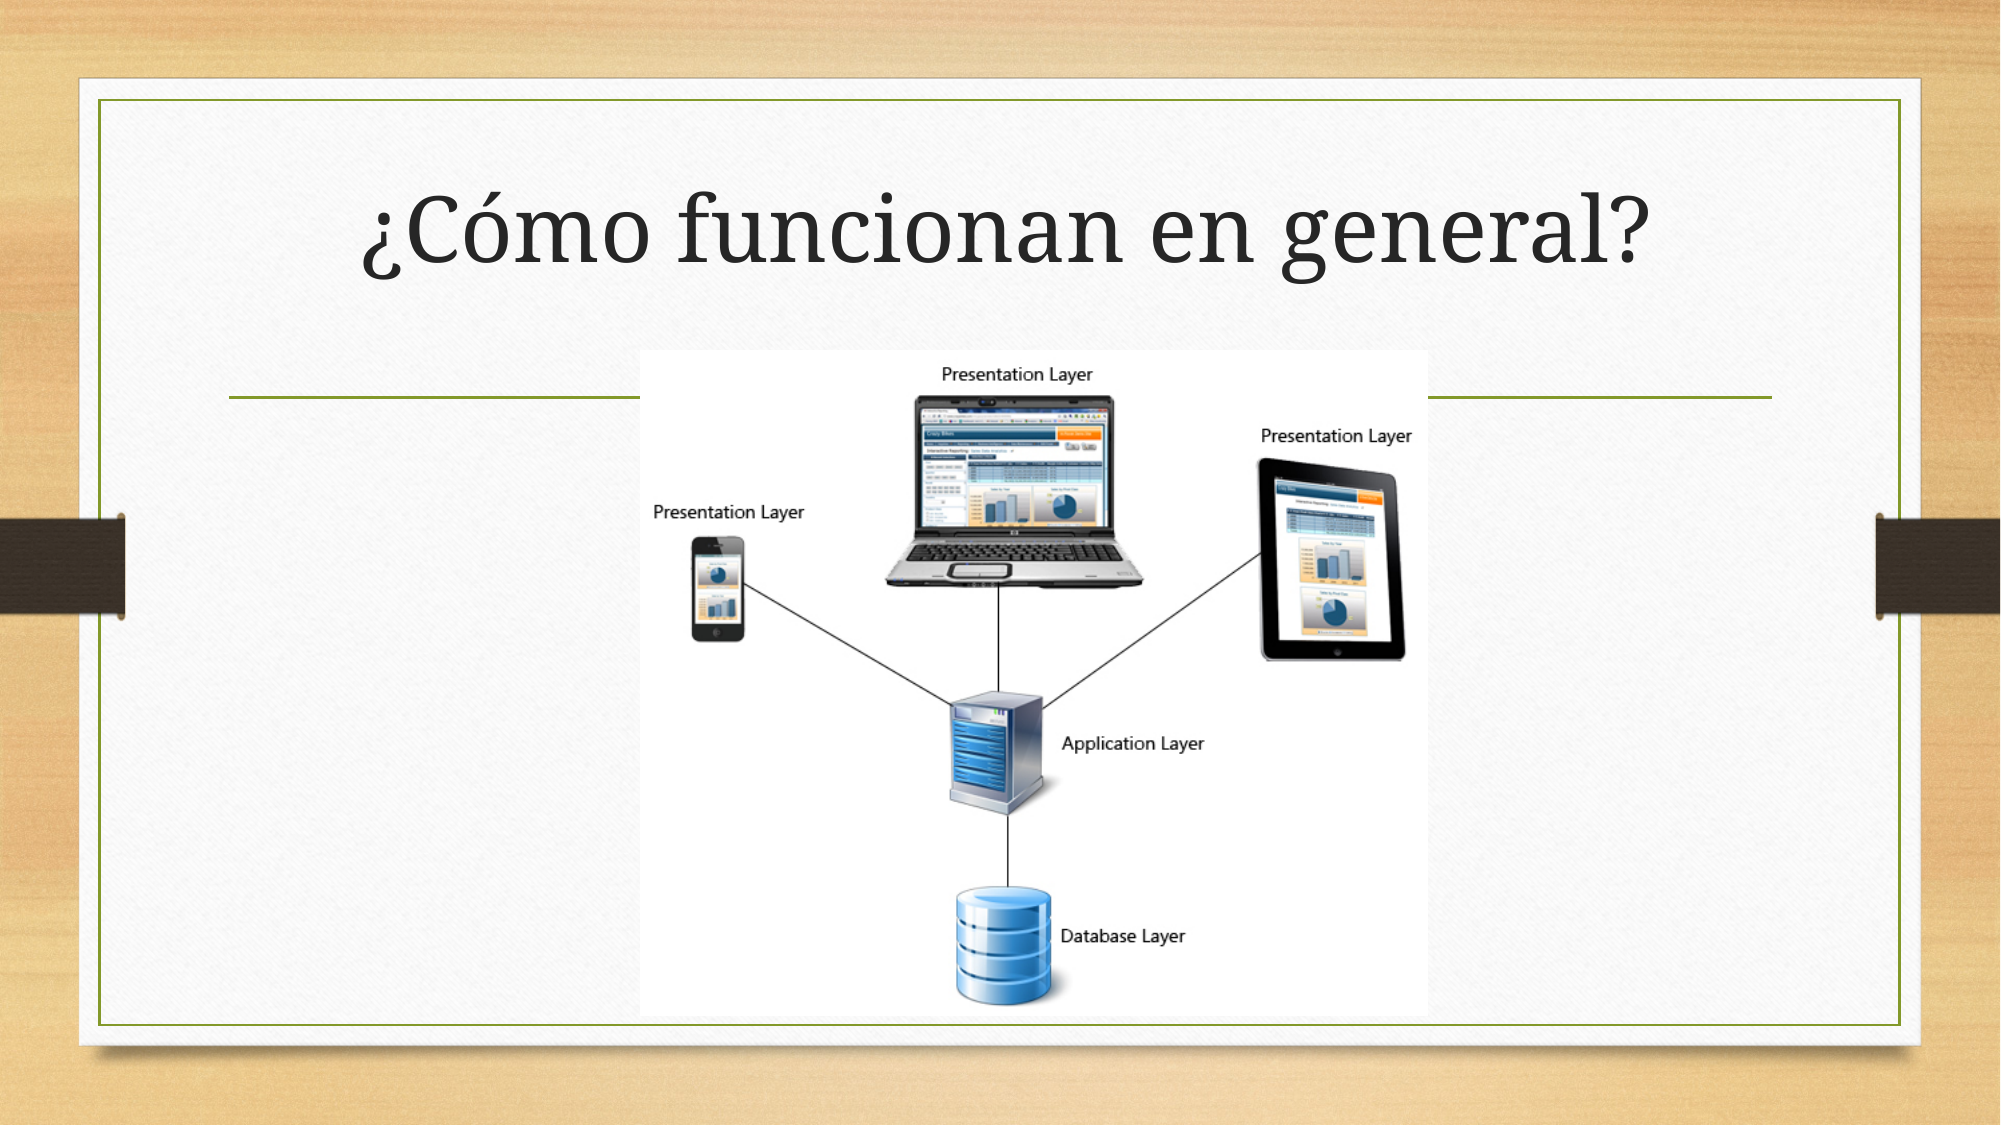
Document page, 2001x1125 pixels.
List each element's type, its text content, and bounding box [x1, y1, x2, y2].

picture [0, 0, 2001, 1125]
title ¿Cómo funcionan en general? [219, 119, 1795, 334]
